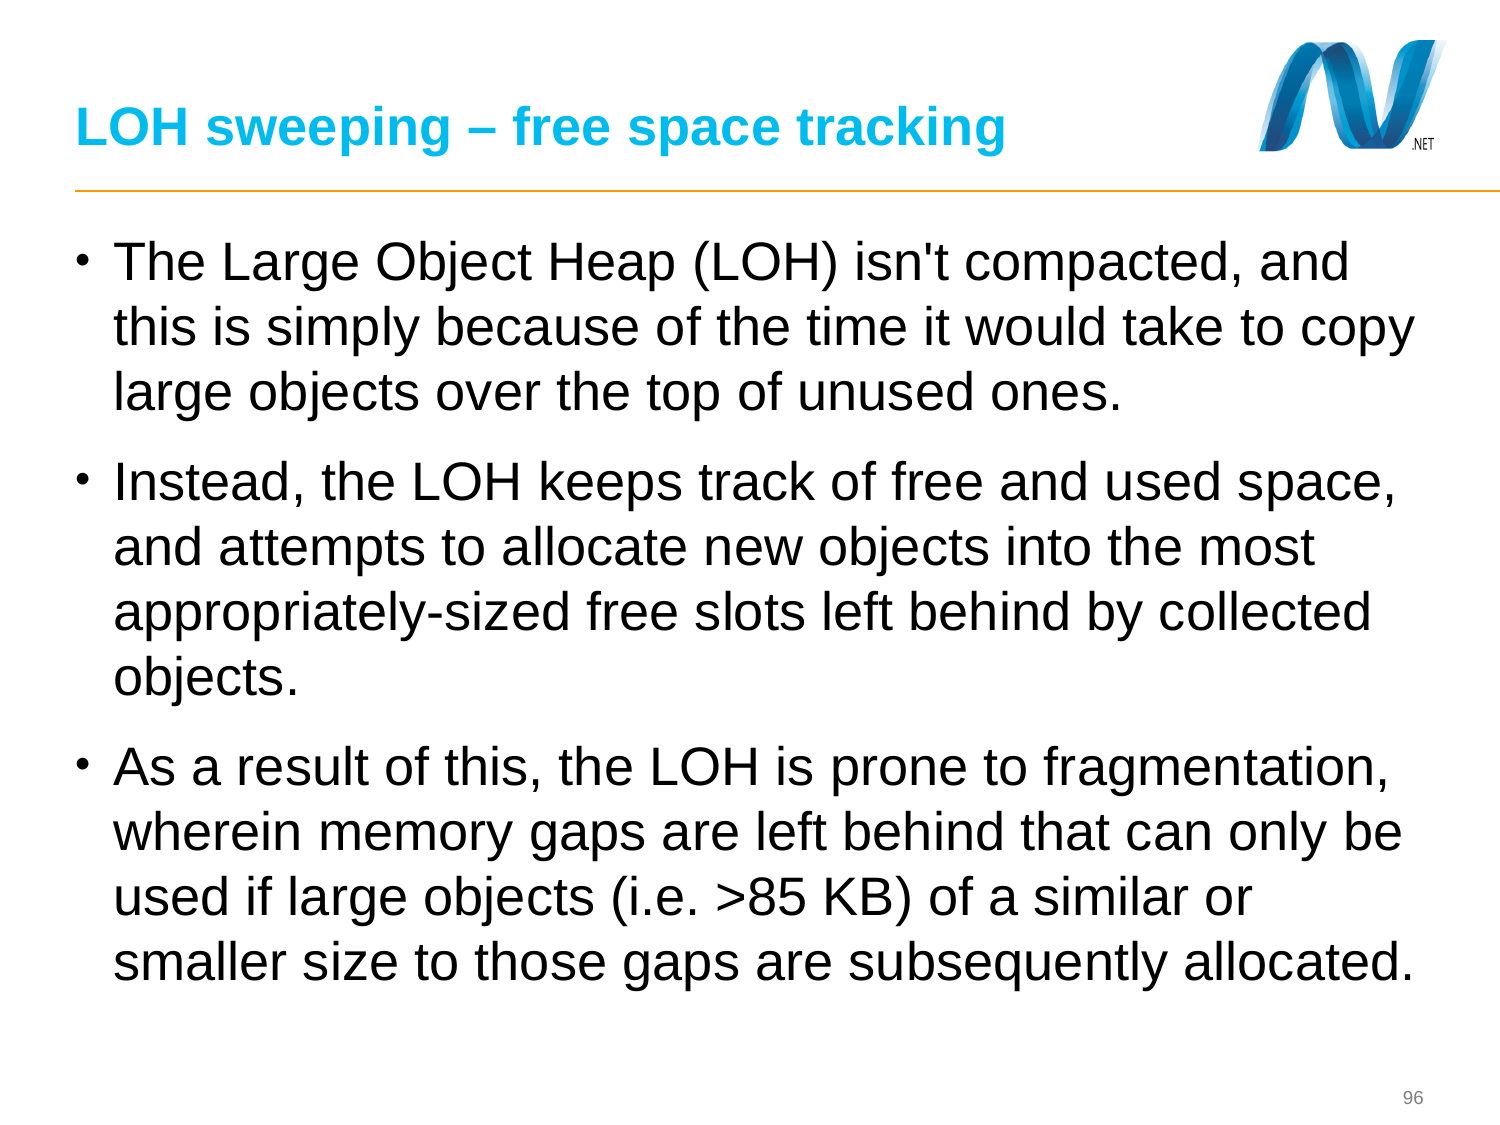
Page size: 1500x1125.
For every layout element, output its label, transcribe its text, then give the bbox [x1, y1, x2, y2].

picture [1253, 26, 1450, 177]
title LOH sweeping – free space tracking [75, 27, 1422, 157]
list The Large Object Heap (LOH) isn't compacted, and this is simply because of the time it would take to copy large objects over the top of unused ones. Instead, the LOH keeps track of free and used space, and attempts to allocate new objects into the most appropriately-sized free slots left behind by collected objects. As a result of this, the LOH is prone to fragmentation, wherein memory gaps are left behind that can only be used if large objects (i.e. >85 KB) of a similar or smaller size to those gaps are subsequently allocated. [75, 226, 1425, 1018]
